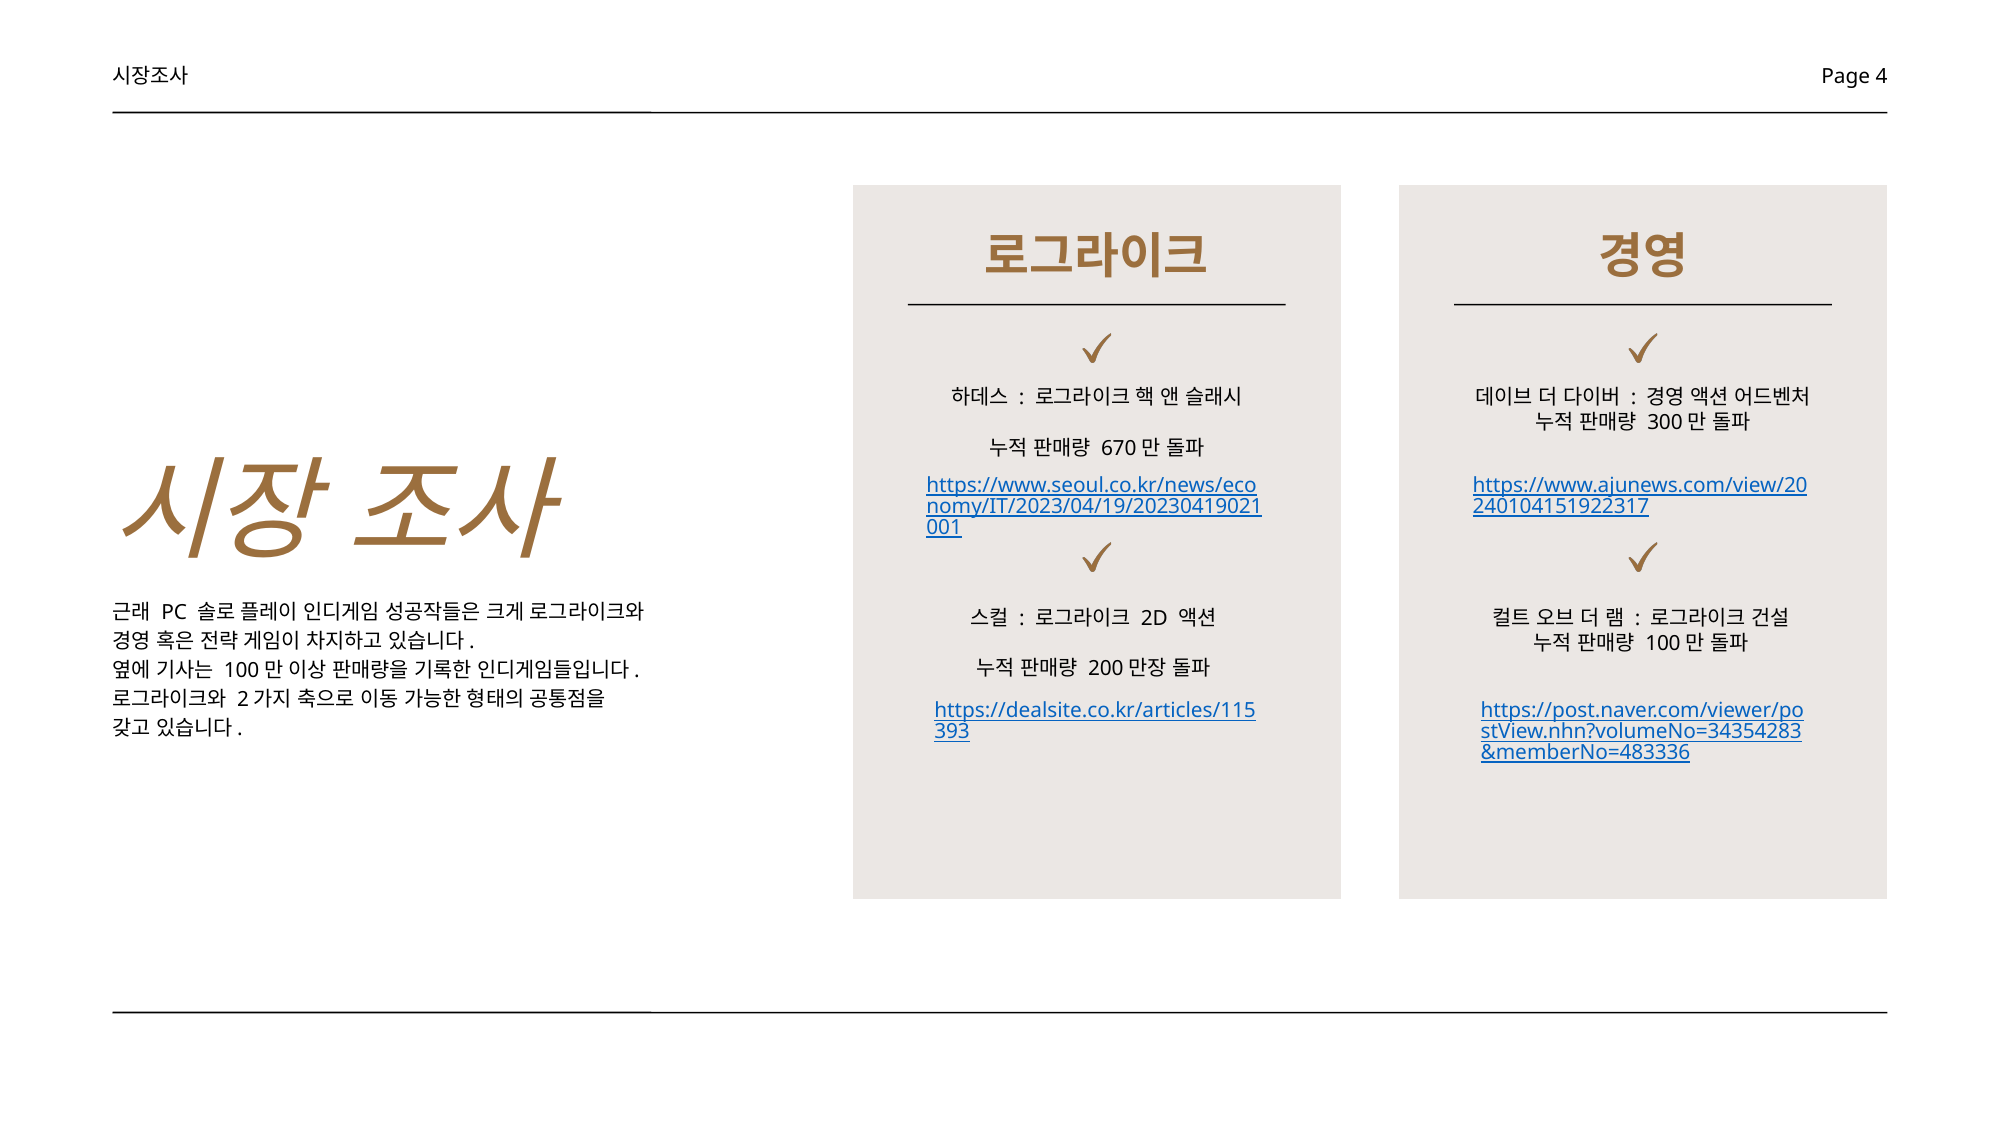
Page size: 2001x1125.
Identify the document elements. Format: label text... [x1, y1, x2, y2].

text_box Page 4 [1505, 58, 1888, 88]
text_box 시장 조사 [112, 416, 602, 572]
text_box 근래 PC 솔로 플레이 인디게임 성공작들은 크게 로그라이크와 경영 혹은 전략 게임이 차지하고 있습니다. 옆에 기사는 100만 이상 판매량을 기록한 인디게임들입니다. 로그라이크와 2가지 축으로 이동 가능한 형태의 공통점을 갖고 있습니다. [112, 594, 707, 740]
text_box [1399, 184, 1887, 900]
text_box 시장조사 [112, 58, 495, 88]
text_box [852, 184, 1341, 900]
